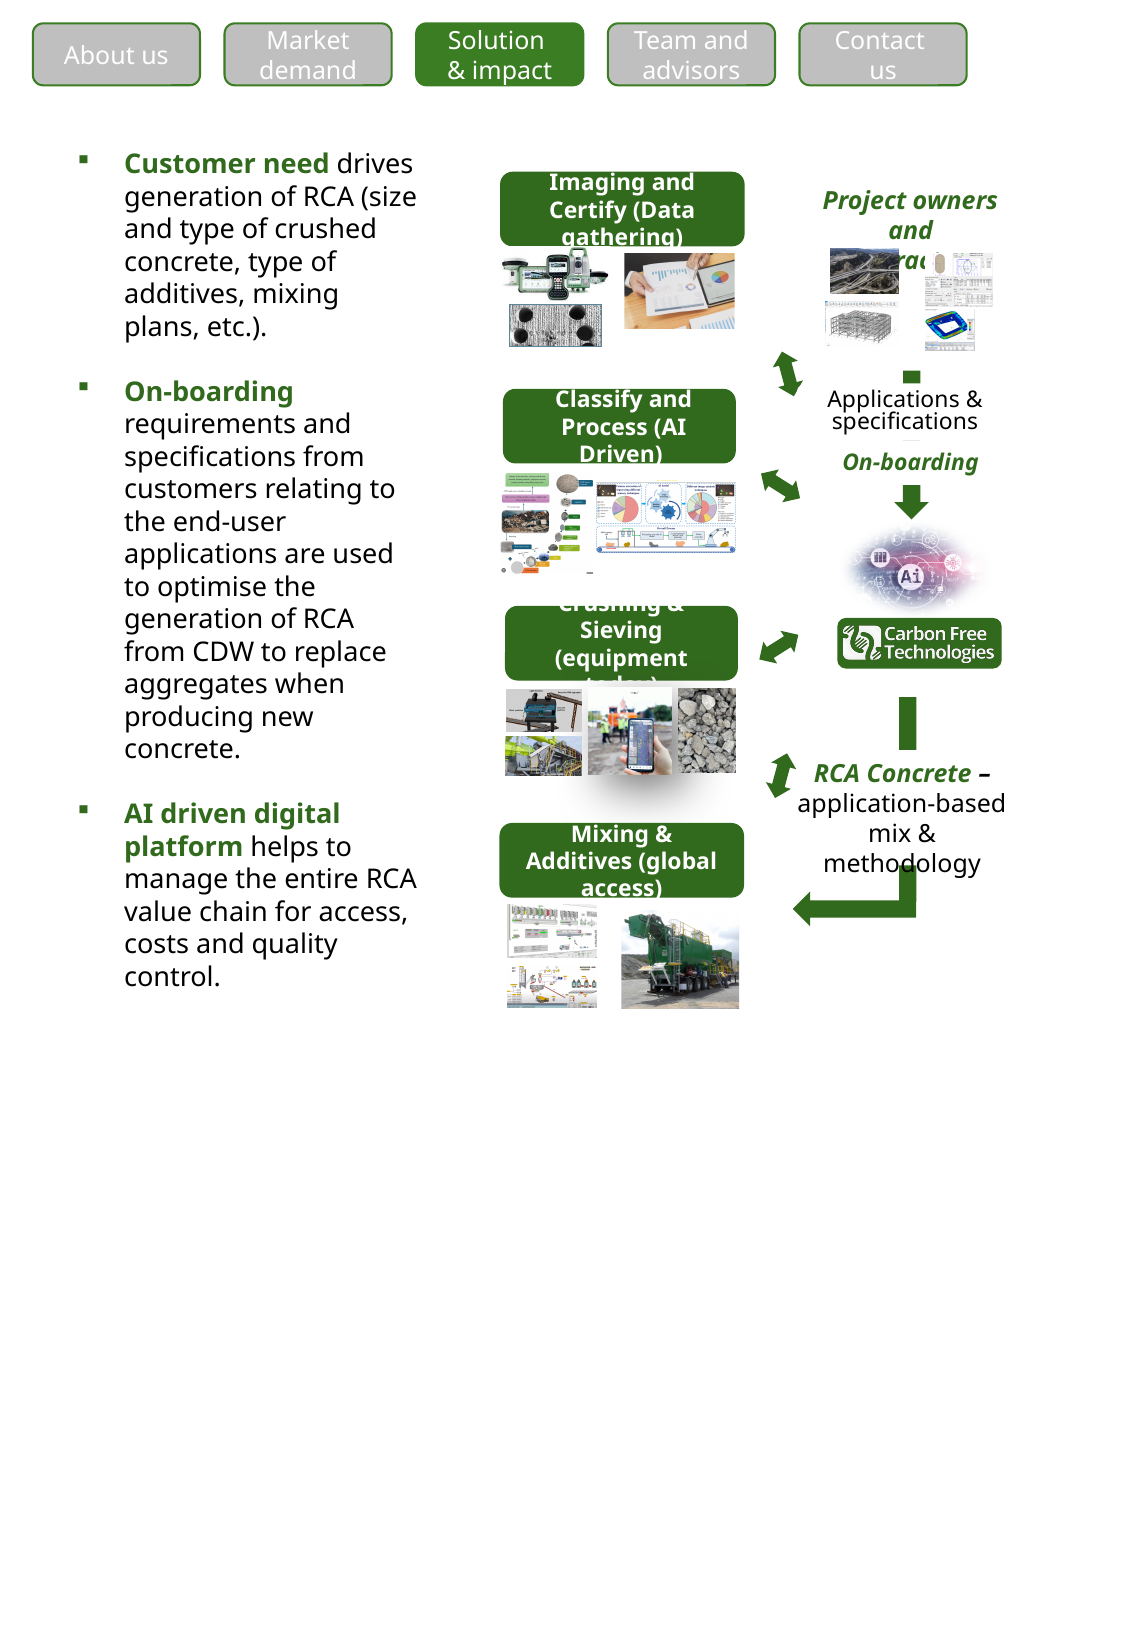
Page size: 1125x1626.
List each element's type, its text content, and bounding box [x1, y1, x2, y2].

text_box Contact us [799, 23, 967, 86]
text_box [769, 349, 807, 399]
picture [677, 687, 737, 774]
picture [620, 909, 740, 1009]
text_box [902, 369, 922, 381]
text_box Solution & impact [416, 23, 584, 86]
picture [595, 479, 737, 554]
text_box Applications & specifications [795, 381, 1010, 442]
picture [829, 247, 900, 294]
text_box Classify and Process (AI Driven) [501, 387, 738, 466]
text_box [790, 887, 918, 931]
text_box Crushing & Sieving (equipment today) [503, 604, 740, 683]
picture [588, 687, 672, 775]
picture [925, 253, 993, 307]
text_box [757, 628, 801, 666]
picture [509, 304, 603, 348]
text_box Mixing & Additives (global access) [497, 821, 746, 900]
text_box Project owners and contractors [816, 177, 1005, 253]
picture [498, 245, 612, 302]
text_box RCA Concrete – application-based mix & methodology [787, 750, 1017, 866]
text_box Imaging and Certify (Data gathering) [498, 170, 747, 248]
text_box [835, 623, 1004, 671]
picture [505, 688, 583, 733]
text_box About us [32, 23, 201, 86]
text_box Team and advisors [607, 23, 776, 86]
text_box [890, 485, 933, 516]
picture [506, 966, 597, 1009]
picture [925, 308, 976, 351]
text_box [898, 866, 918, 898]
text_box Market demand [224, 23, 392, 86]
picture [842, 624, 997, 665]
picture [830, 516, 1003, 623]
text_box [759, 467, 802, 505]
picture [506, 904, 597, 958]
picture [824, 301, 900, 347]
text_box On-boarding [818, 441, 1004, 485]
picture [504, 735, 582, 777]
text_box [898, 696, 918, 750]
picture [623, 253, 736, 330]
text_box Customer need drives generation of RCA (size and type of crushed concrete, type of additives, mixing plans, etc.). On-boarding requirements and specifications from customers relating to the end-user applications are used to optimise the generation of RCA from CDW to replace aggregates when producing new concrete. AI driven digital platform helps to manage the entire RCA value chain for access, costs and quality control. [61, 184, 434, 989]
picture [500, 473, 593, 575]
text_box [762, 751, 800, 801]
